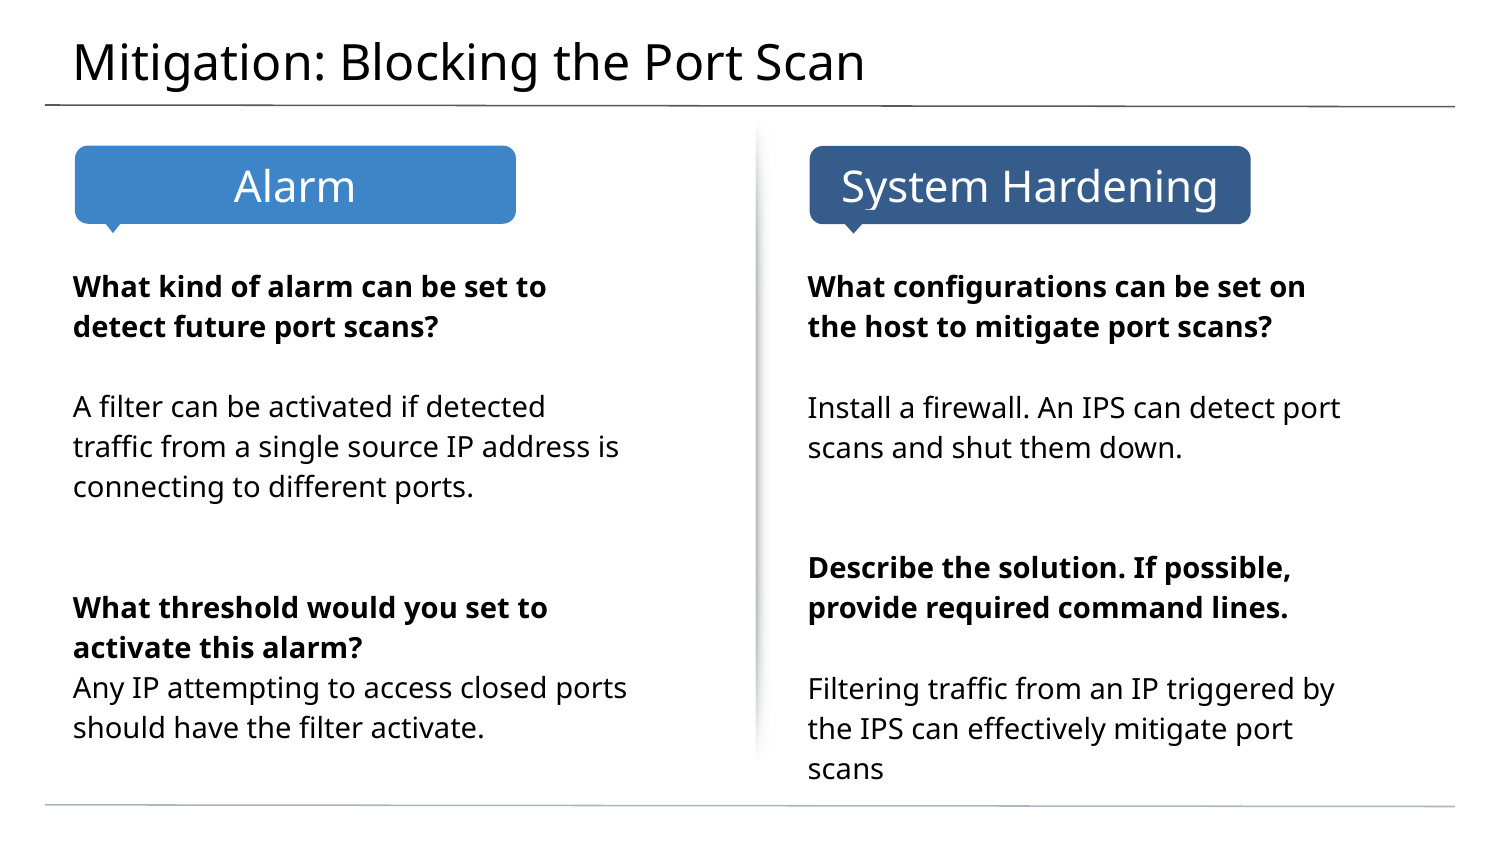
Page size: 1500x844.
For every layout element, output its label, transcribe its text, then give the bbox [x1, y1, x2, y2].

title Mitigation: Blocking the Port Scan [0, 0, 1500, 88]
subtitle What configurations can be set on the host to mitigate port scans? Install a firewall. An IPS can detect port scans and shut them down. Describe the solution. If possible, provide required command lines. Filtering traffic from an IP triggered by the IPS can effectively mitigate port scans [732, 263, 1438, 805]
picture [703, 107, 839, 782]
subtitle What kind of alarm can be set to detect future port scans? A filter can be activated if detected traffic from a single source IP address is connecting to different ports. What threshold would you set to activate this alarm? Any IP attempting to access closed ports should have the filter activate. [0, 262, 704, 764]
